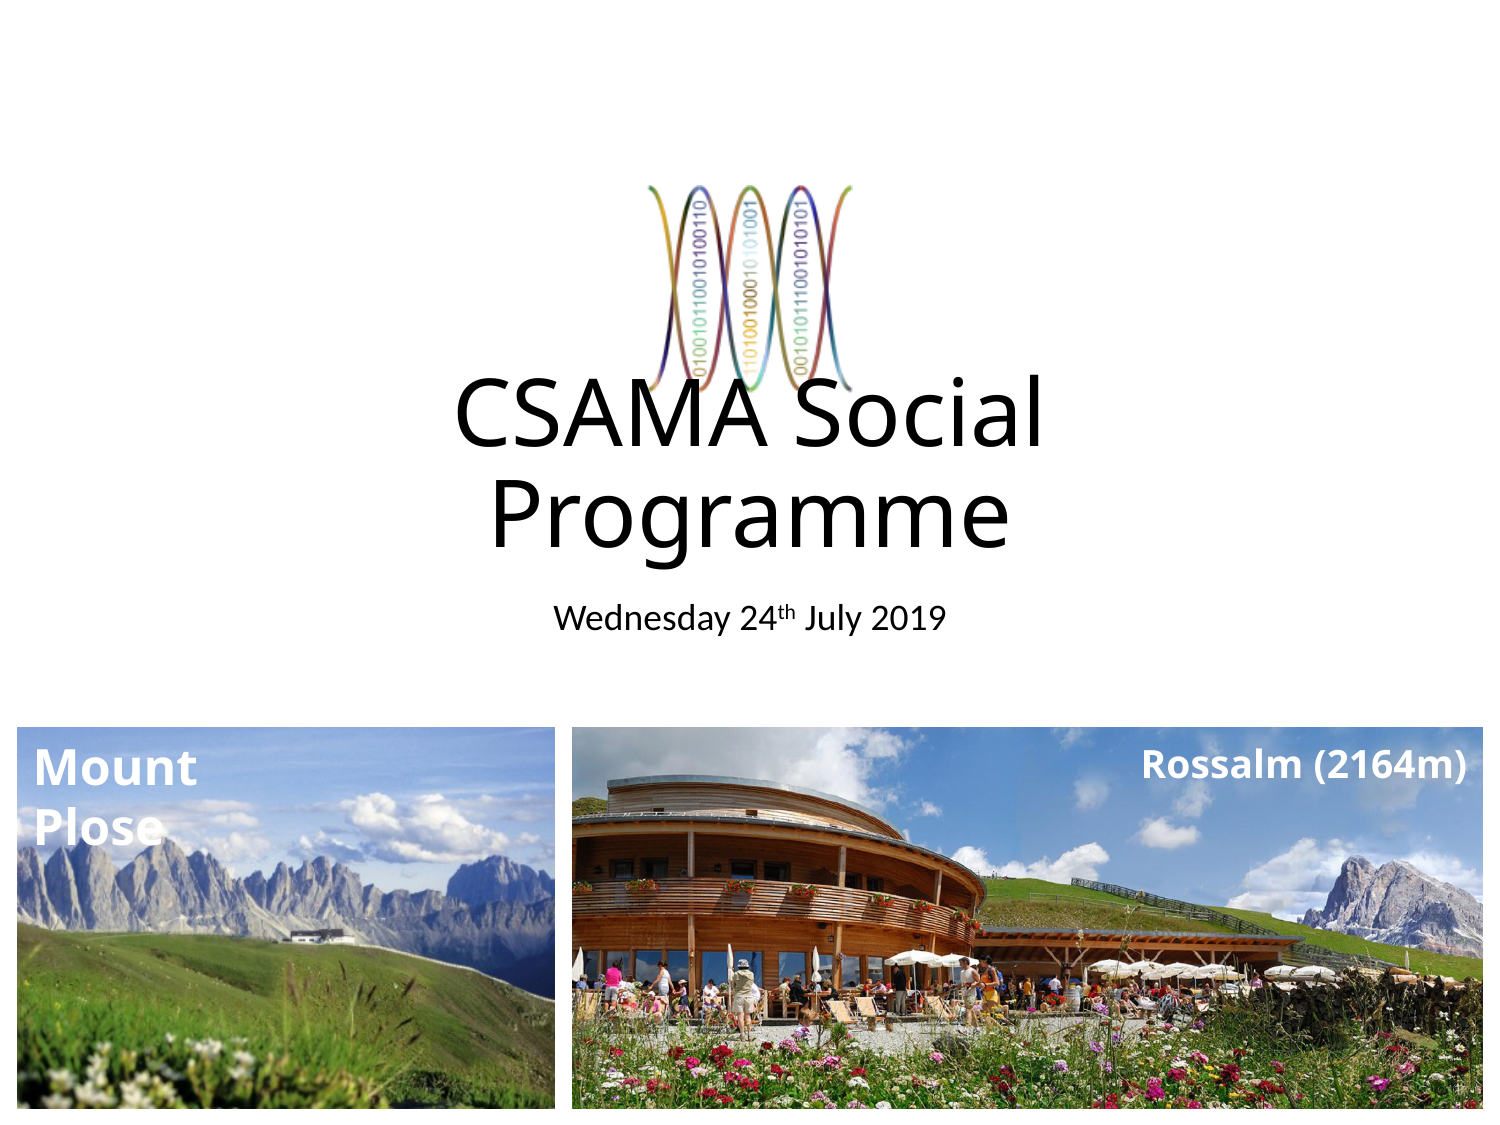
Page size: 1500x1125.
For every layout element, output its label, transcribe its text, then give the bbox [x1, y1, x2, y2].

title CSAMA Social Programme [187, 184, 1313, 576]
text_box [17, 727, 555, 1109]
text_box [572, 727, 1483, 1109]
subtitle Wednesday 24th July 2019 [187, 590, 1313, 863]
